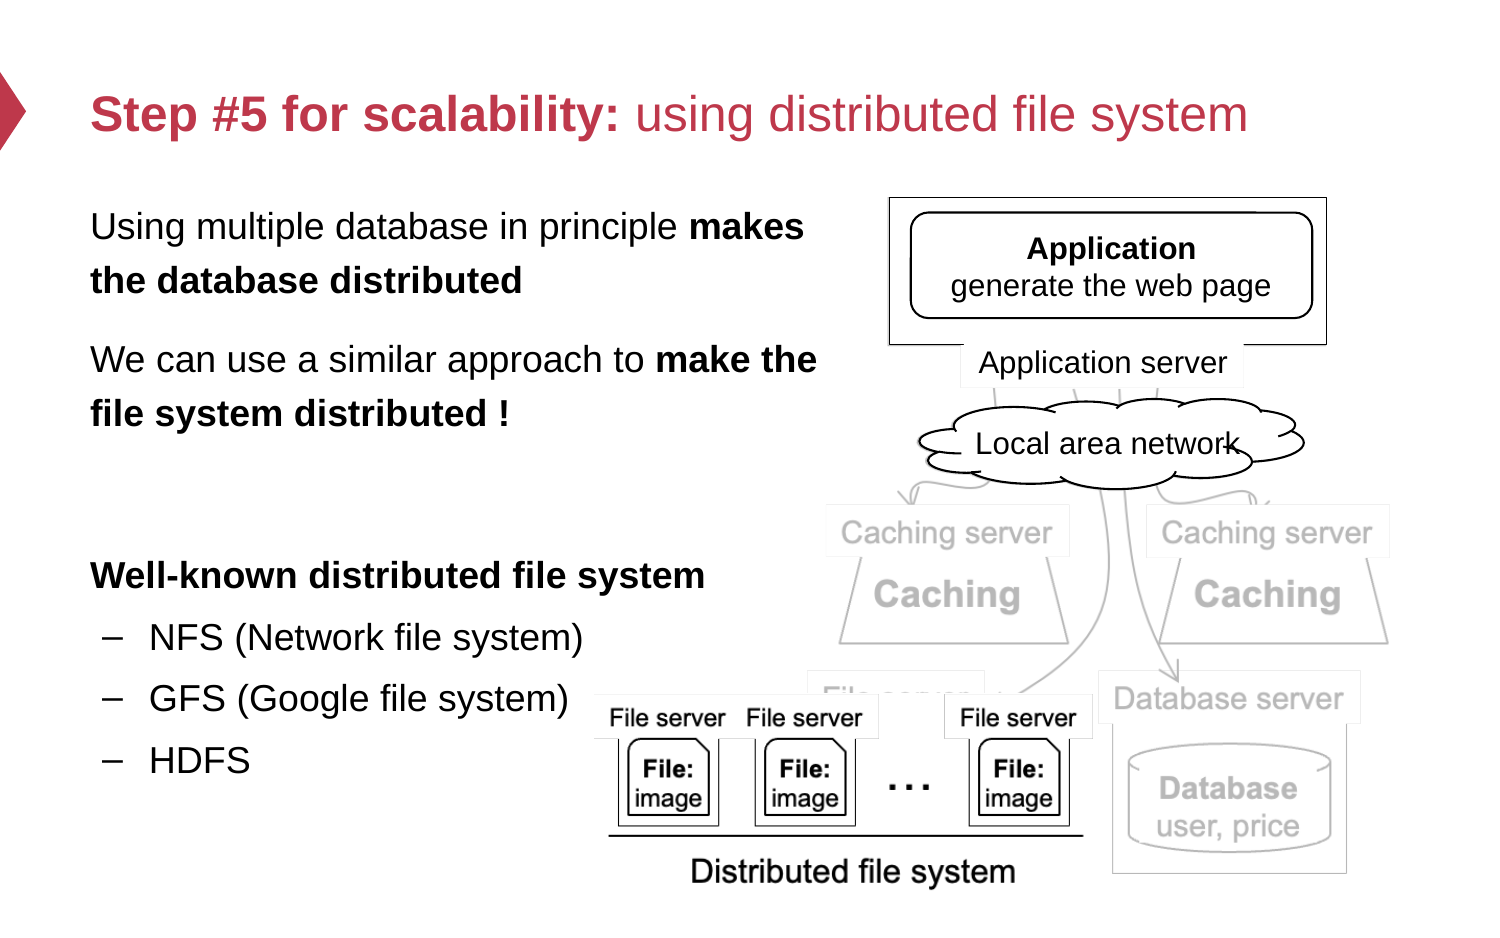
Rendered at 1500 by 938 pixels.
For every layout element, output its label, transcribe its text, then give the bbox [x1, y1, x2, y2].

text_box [889, 197, 1327, 389]
list Using multiple database in principle makes the database distributed We can use a similar approach to make the file system distributed ! Well-known distributed file system NFS (Network file system) GFS (Google file system) HDFS [75, 185, 845, 938]
slide_number [1093, 868, 1425, 919]
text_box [919, 398, 1304, 490]
picture [594, 196, 1393, 912]
title Step #5 for scalability: using distributed file system [75, 37, 1425, 186]
